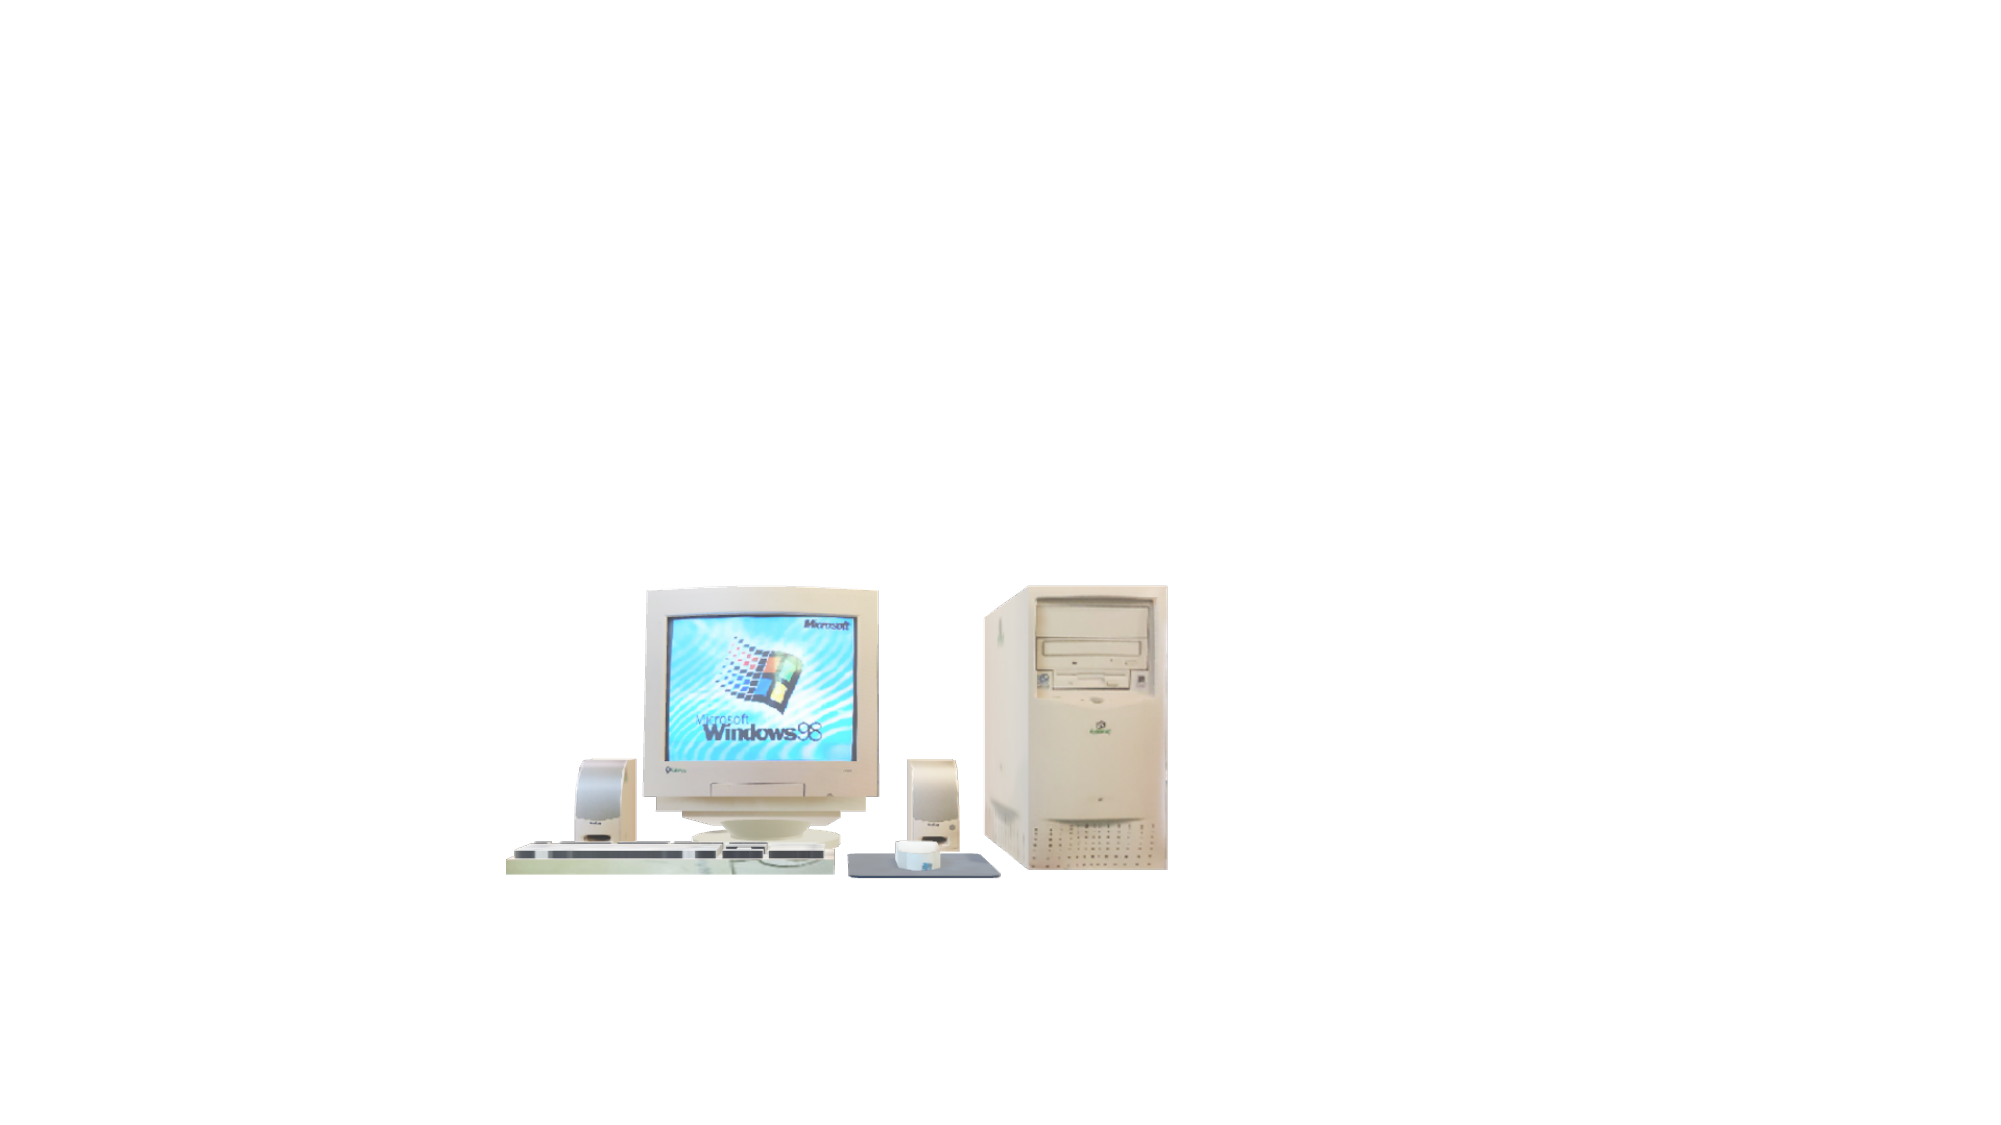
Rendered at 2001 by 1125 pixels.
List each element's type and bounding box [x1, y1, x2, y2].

picture [506, 517, 1178, 924]
